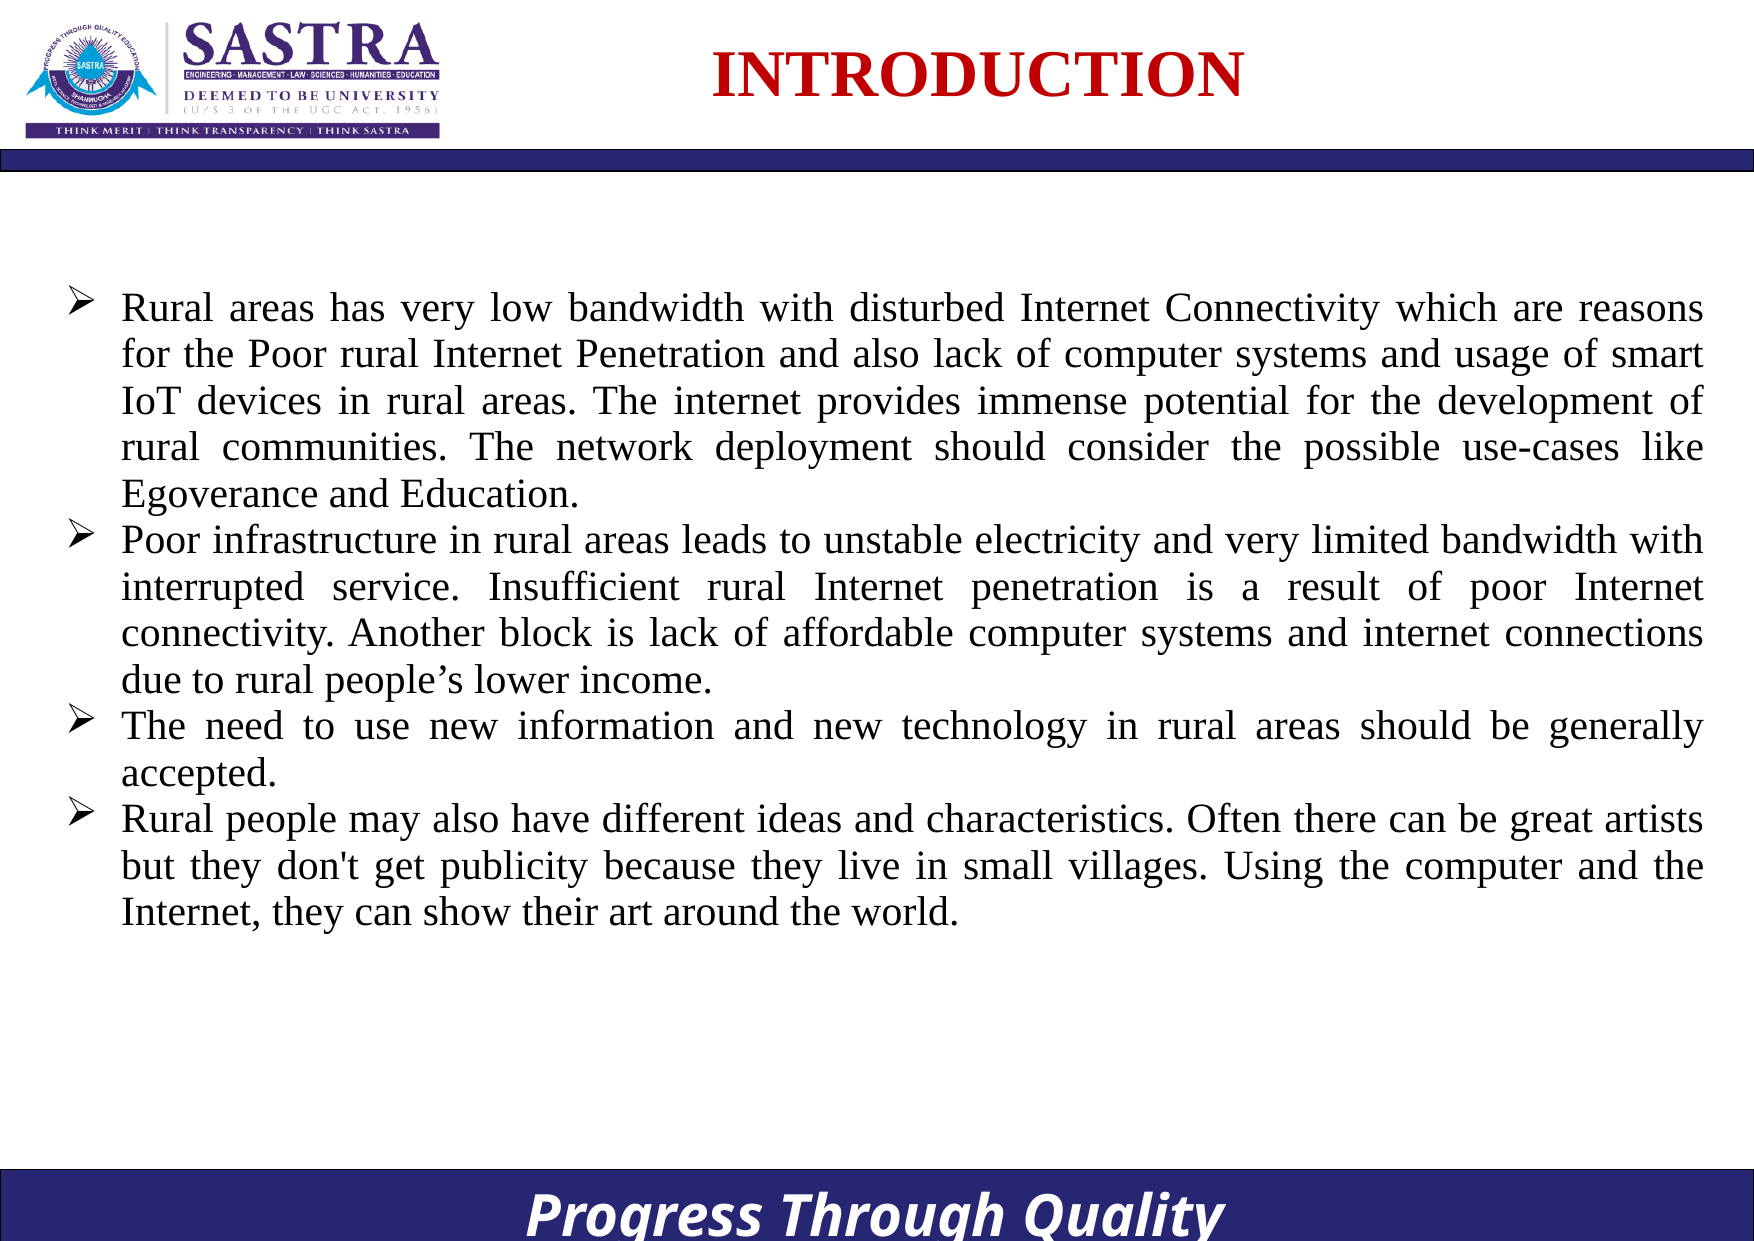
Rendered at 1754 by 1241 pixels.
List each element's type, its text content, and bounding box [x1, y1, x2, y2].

title INTRODUCTION [457, 28, 1501, 125]
picture [0, 13, 465, 145]
list Rural areas has very low bandwidth with disturbed Internet Connectivity which are reasons for the Poor rural Internet Penetration and also lack of computer systems and usage of smart IoT devices in rural areas. The internet provides immense potential for the development of rural communities. The network deployment should consider the possible use-cases like Egoverance and Education. Poor infrastructure in rural areas leads to unstable electricity and very limited bandwidth with interrupted service. Insufficient rural Internet penetration is a result of poor Internet connectivity. Another block is lack of affordable computer systems and internet connections due to rural people’s lower income. The need to use new information and new technology in rural areas should be generally accepted. Rural people may also have different ideas and characteristics. Often there can be great artists but they don't get publicity because they live in small villages. Using the computer and the Internet, they can show their art around the world. [29, 179, 1723, 1136]
